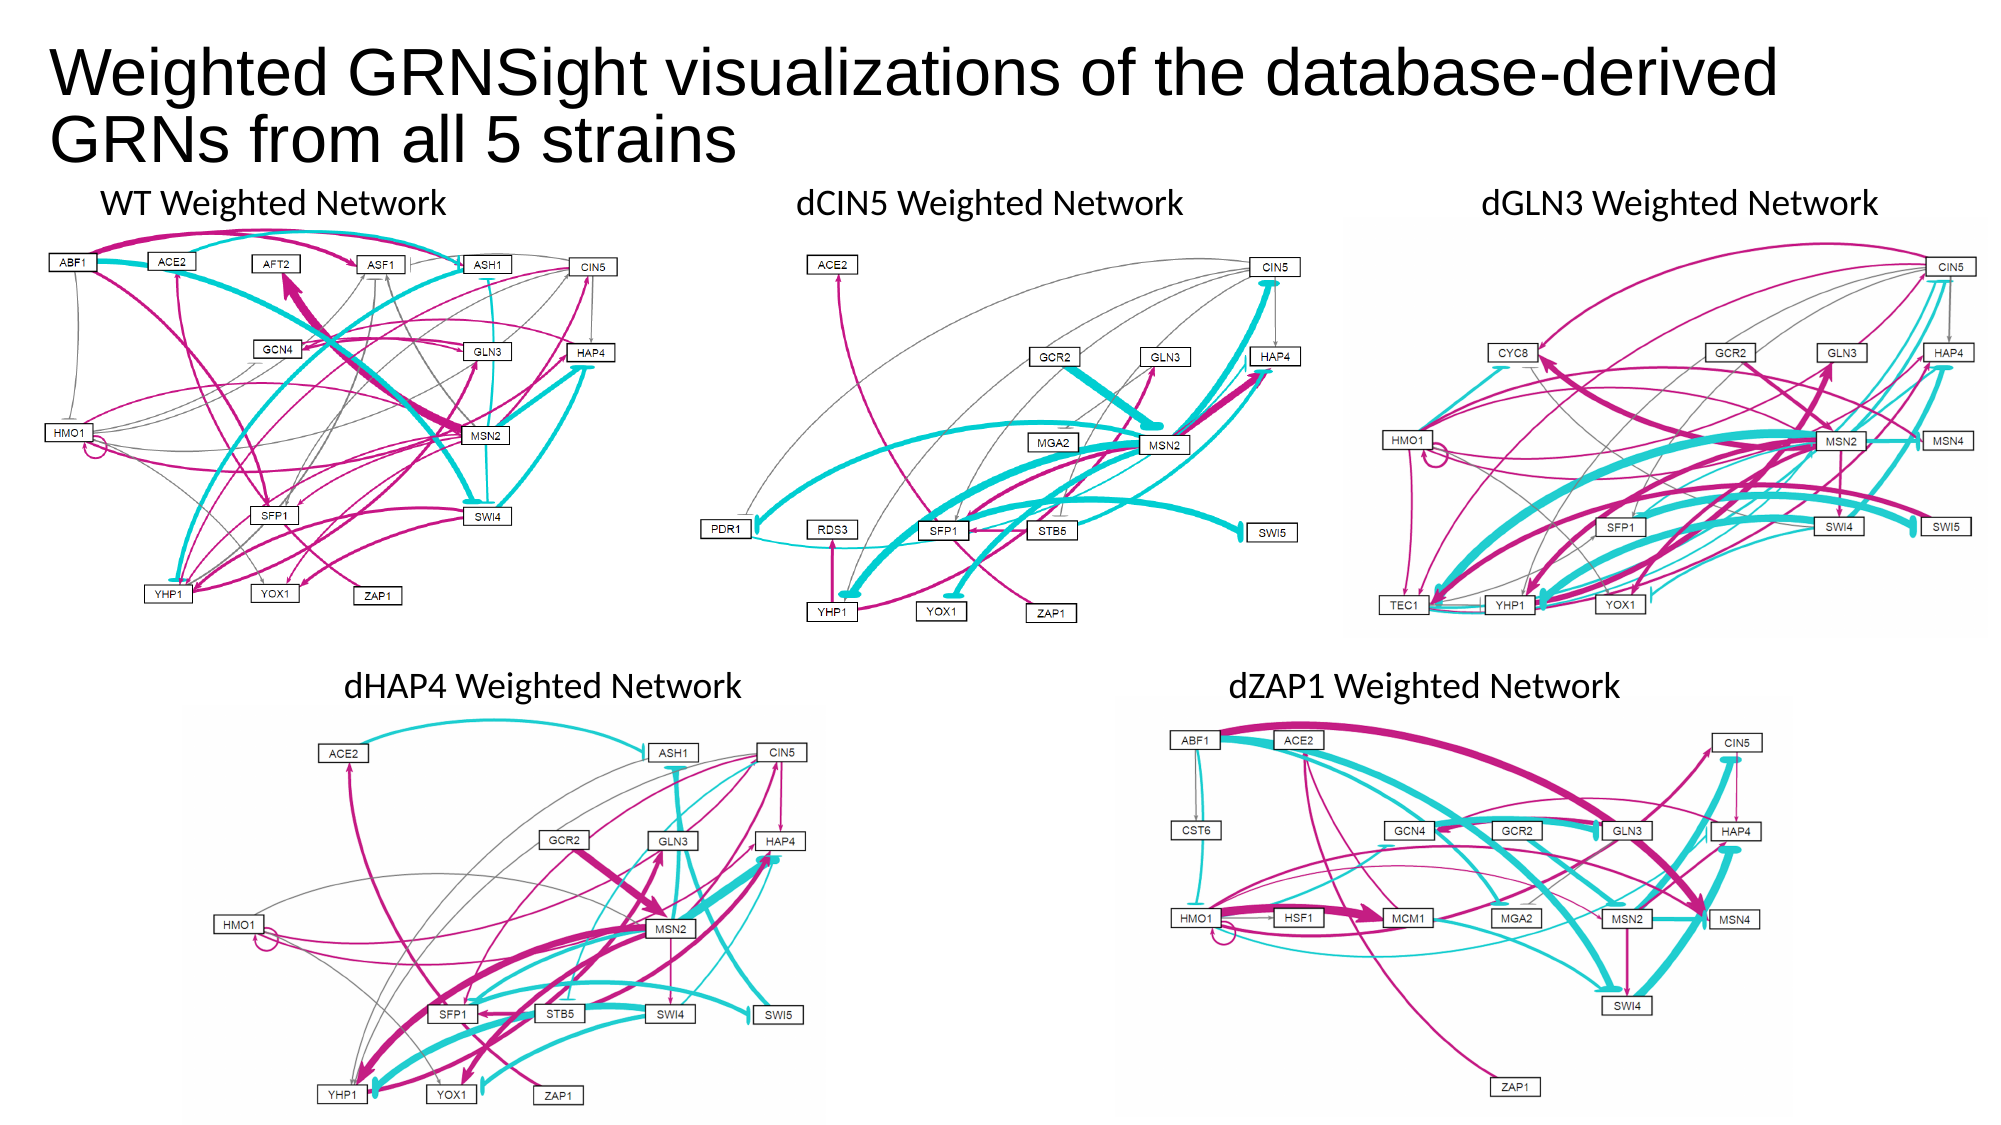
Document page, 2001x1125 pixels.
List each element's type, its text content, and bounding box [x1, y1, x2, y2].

text_box dZAP1 Weighted Network [1213, 653, 1720, 696]
picture [1115, 696, 1793, 1117]
text_box dHAP4 Weighted Network [329, 653, 835, 714]
picture [1343, 217, 1988, 638]
picture [6, 221, 650, 630]
text_box dCIN5 Weighted Network [781, 170, 1287, 217]
picture [182, 704, 826, 1125]
title Weighted GRNSight visualizations of the database-derived GRNs from all 5 strains [34, 0, 1982, 218]
picture [655, 217, 1334, 638]
text_box dGLN3 Weighted Network [1466, 170, 1972, 217]
text_box WT Weighted Network [85, 170, 591, 221]
